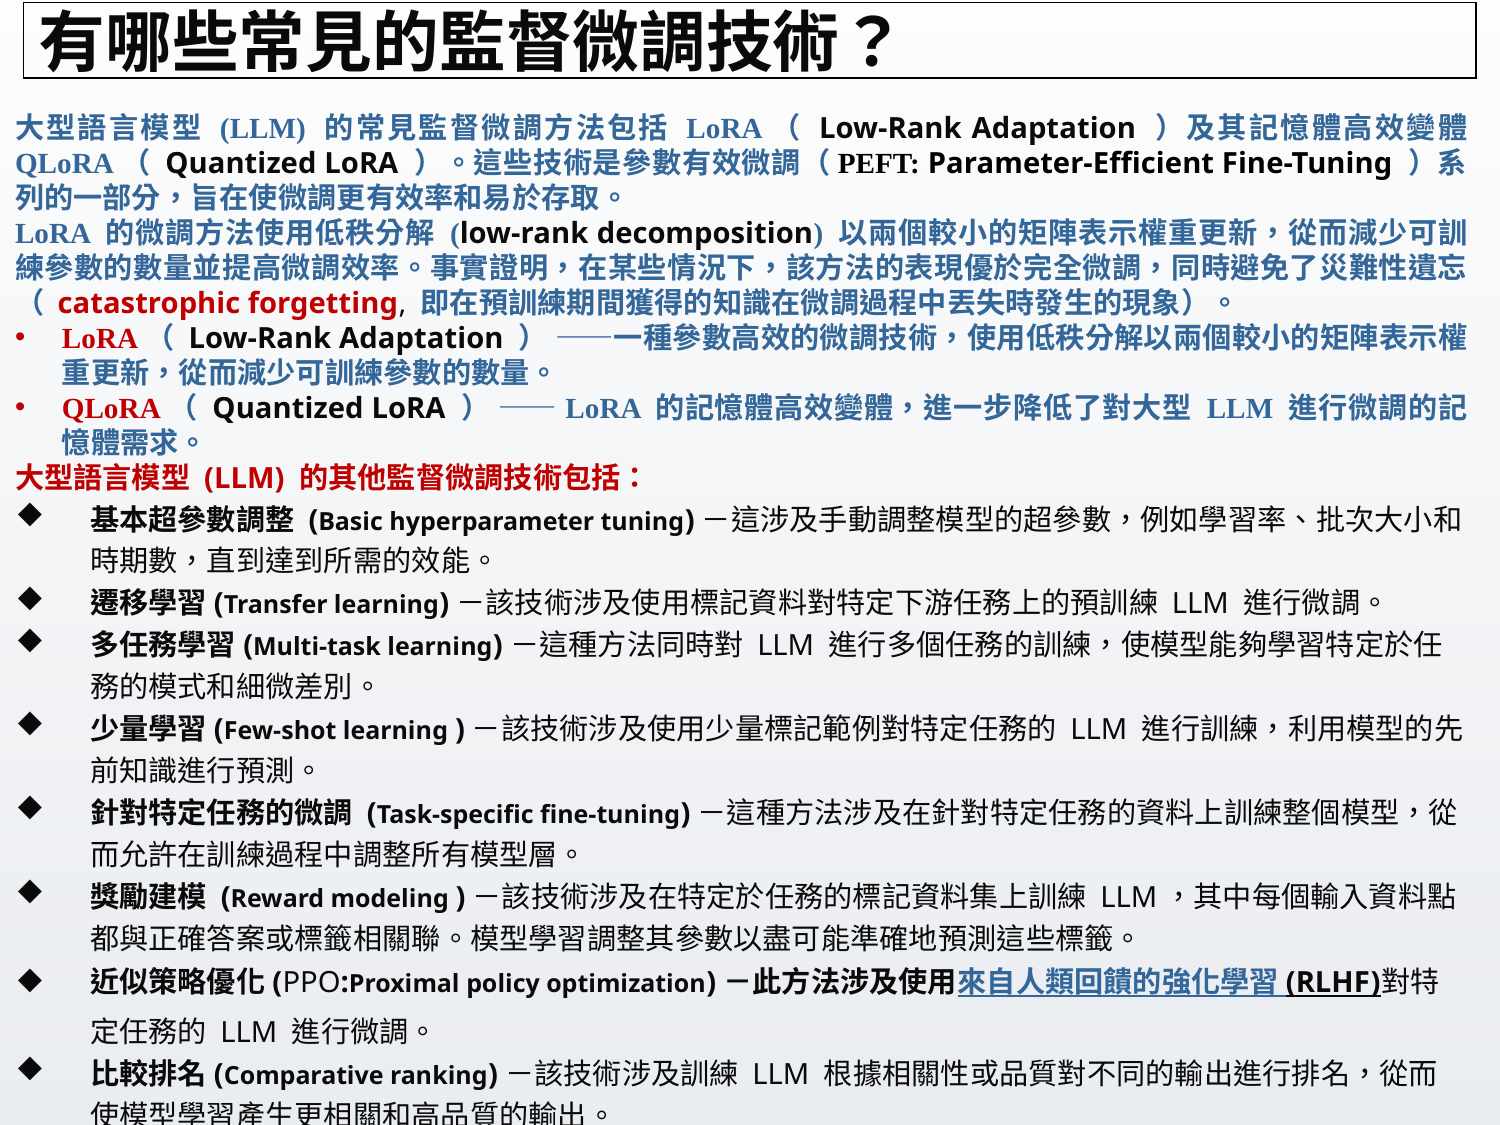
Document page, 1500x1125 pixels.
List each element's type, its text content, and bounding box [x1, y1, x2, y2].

list 大型語言模型 (LLM) 的常見監督微調方法包括 LoRA（ Low-Rank Adaptation ）及其記憶體高效變體 QLoRA（ Quantized LoRA ）。這些技術是參數有效微調（PEFT: Parameter-Efficient Fine-Tuning ）系列的一部分，旨在使微調更有效率和易於存取。 LoRA 的微調方法使用低秩分解 (low-rank decomposition) 以兩個較小的矩陣表示權重更新，從而減少可訓練參數的數量並提高微調效率。事實證明，在某些情況下，該方法的表現優於完全微調，同時避免了災難性遺忘（ catastrophic forgetting, 即在預訓練期間獲得的知識在微調過程中丟失時發生的現象）。 LoRA（ Low-Rank Adaptation ） ——一種參數高效的微調技術，使用低秩分解以兩個較小的矩陣表示權重更新，從而減少可訓練參數的數量。 QLoRA（ Quantized LoRA ） ——LoRA 的記憶體高效變體，進一步降低了對大型 LLM 進行微調的記憶體需求。 大型語言模型 (LLM) 的其他監督微調技術包括： 基本超參數調整 (Basic hyperparameter tuning)－這涉及手動調整模型的超參數，例如學習率、批次大小和時期數，直到達到所需的效能。 遷移學習(Transfer learning)－該技術涉及使用標記資料對特定下游任務上的預訓練 LLM 進行微調。 多任務學習(Multi-task learning)－這種方法同時對 LLM 進行多個任務的訓練，使模型能夠學習特定於任務的模式和細微差別。 少量學習(Few-shot learning )－該技術涉及使用少量標記範例對特定任務的 LLM 進行訓練，利用模型的先前知識進行預測。 針對特定任務的微調 (Task-specific fine-tuning)－這種方法涉及在針對特定任務的資料上訓練整個模型，從而允許在訓練過程中調整所有模型層。 獎勵建模 (Reward modeling )－該技術涉及在特定於任務的標記資料集上訓練 LLM，其中每個輸入資料點都與正確答案或標籤相關聯。模型學習調整其參數以盡可能準確地預測這些標籤。 近似策略優化(PPO:Proximal policy optimization)－此方法涉及使用來自人類回饋的強化學習 (RLHF)對特定任務的 LLM 進行微調。 比較排名(Comparative ranking)－該技術涉及訓練 LLM 根據相關性或品質對不同的輸出進行排名，從而使模型學習產生更相關和高品質的輸出。 [0, 101, 1483, 1066]
title 有哪些常見的監督微調技術？ [23, 2, 1477, 79]
